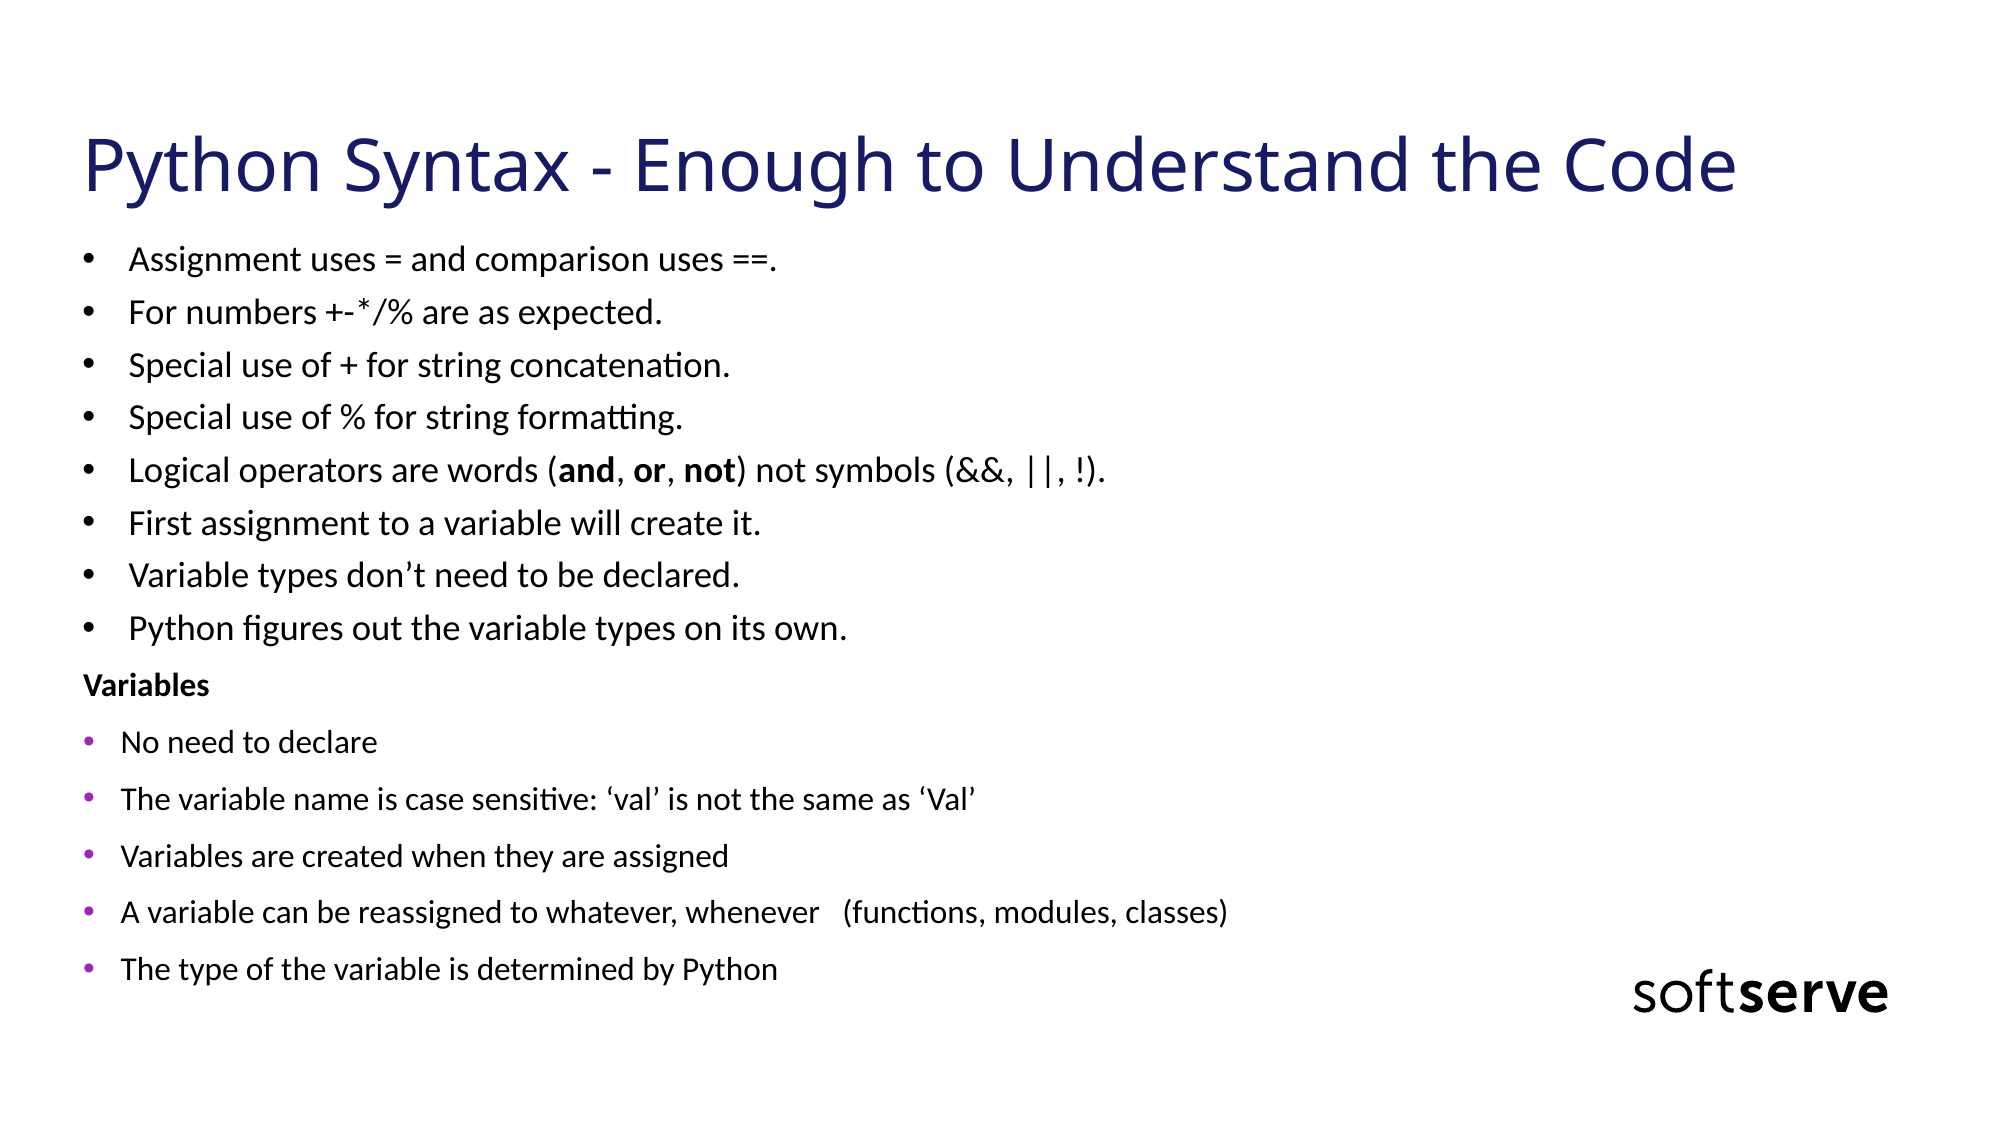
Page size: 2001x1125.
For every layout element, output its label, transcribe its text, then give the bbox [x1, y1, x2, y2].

title Python Syntax - Enough to Understand the Code [67, 121, 1931, 208]
text_box Variables No need to declare The variable name is case sensitive: ‘val’ is not the same as ‘Val’ Variables are created when they are assigned A variable can be reassigned to whatever, whenever (functions, modules, classes) The type of the variable is determined by Python [68, 660, 1931, 1003]
list Assignment uses = and comparison uses ==. For numbers +-*/% are as expected. Special use of + for string concatenation. Special use of % for string formatting. Logical operators are words (and, or, not) not symbols (&&, ||, !). First assignment to a variable will create it. Variable types don’t need to be declared. Python figures out the variable types on its own. [67, 232, 1931, 661]
